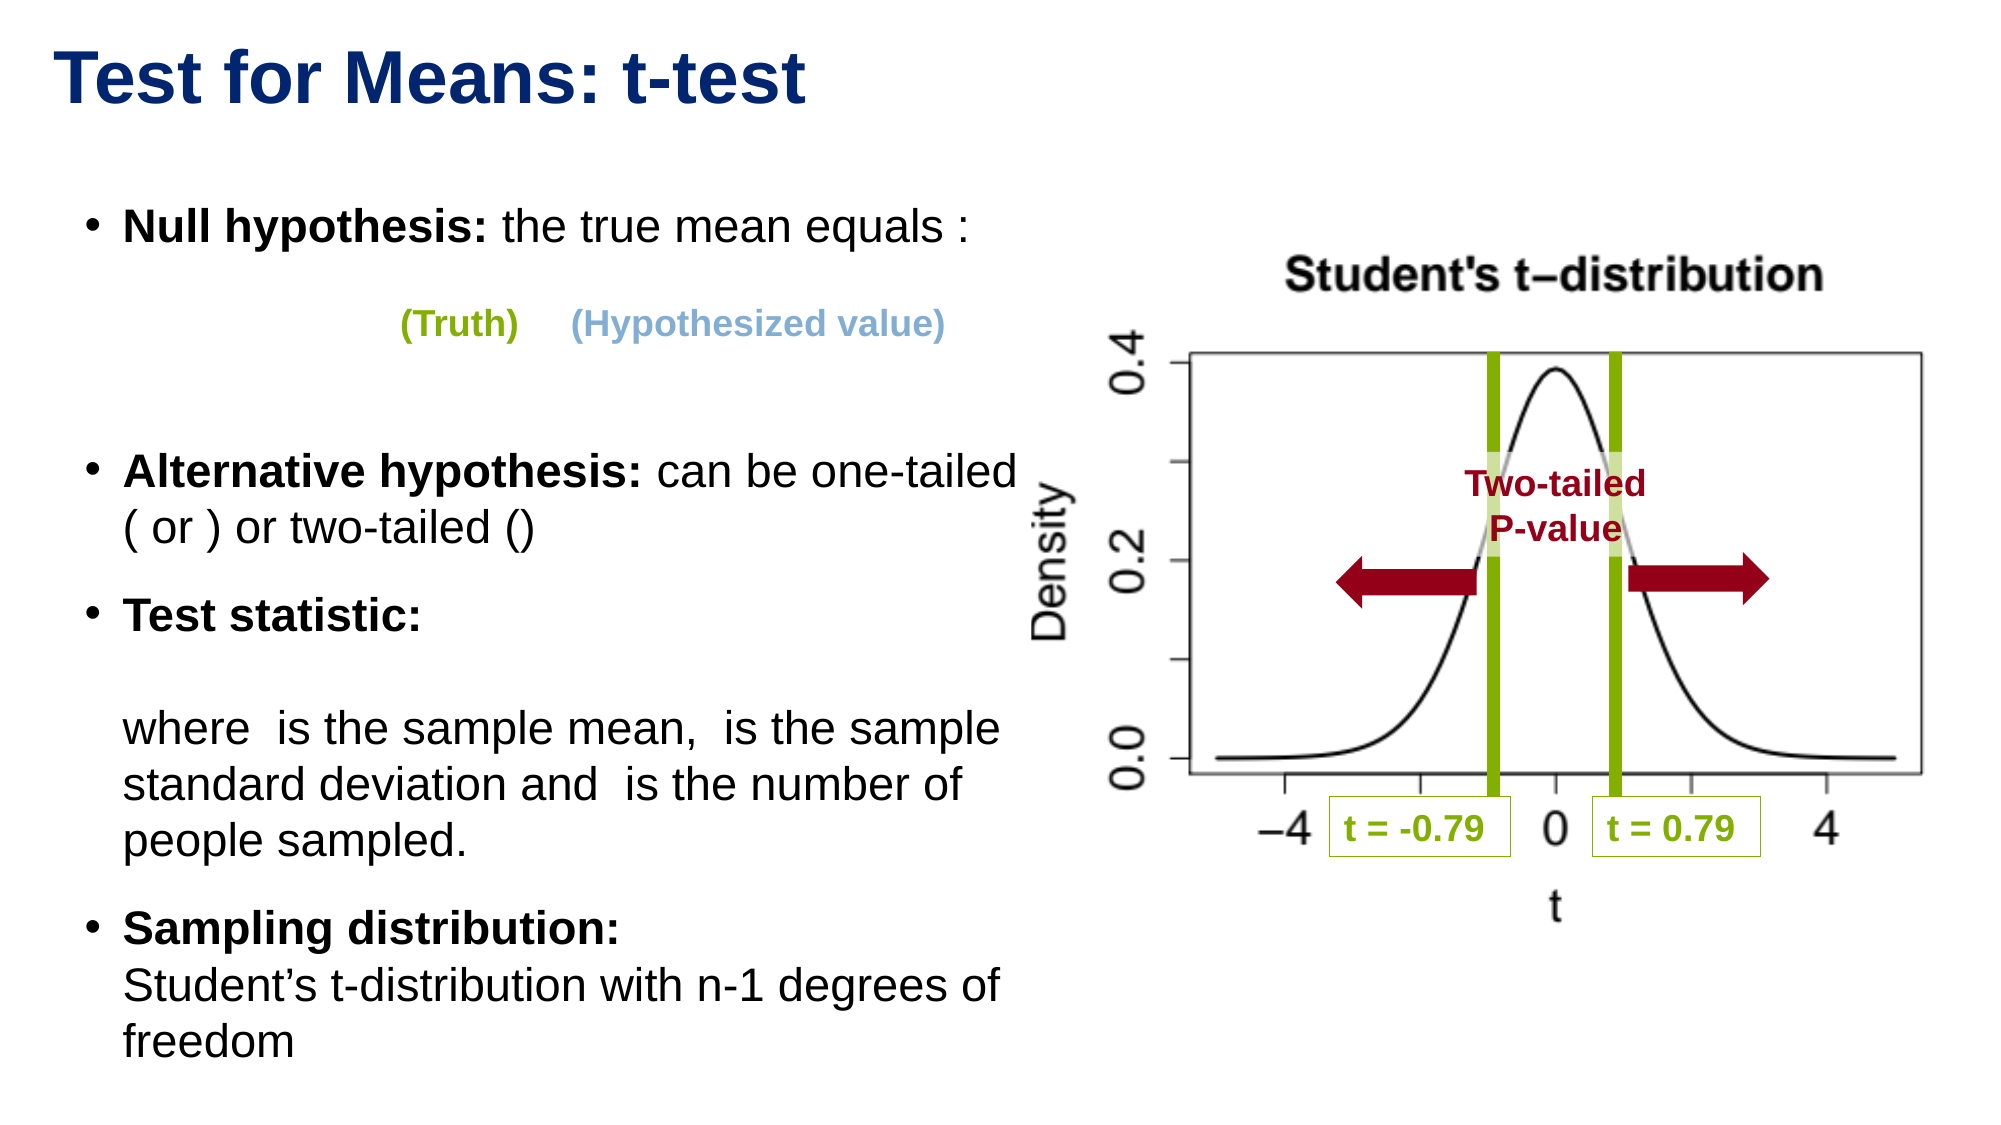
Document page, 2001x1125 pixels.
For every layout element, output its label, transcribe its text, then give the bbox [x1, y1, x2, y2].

picture [1031, 194, 2000, 969]
text_box (Hypothesized value) [556, 291, 961, 352]
title Test for Means: t-test [0, 0, 2000, 159]
text_box (Truth) [385, 291, 534, 352]
